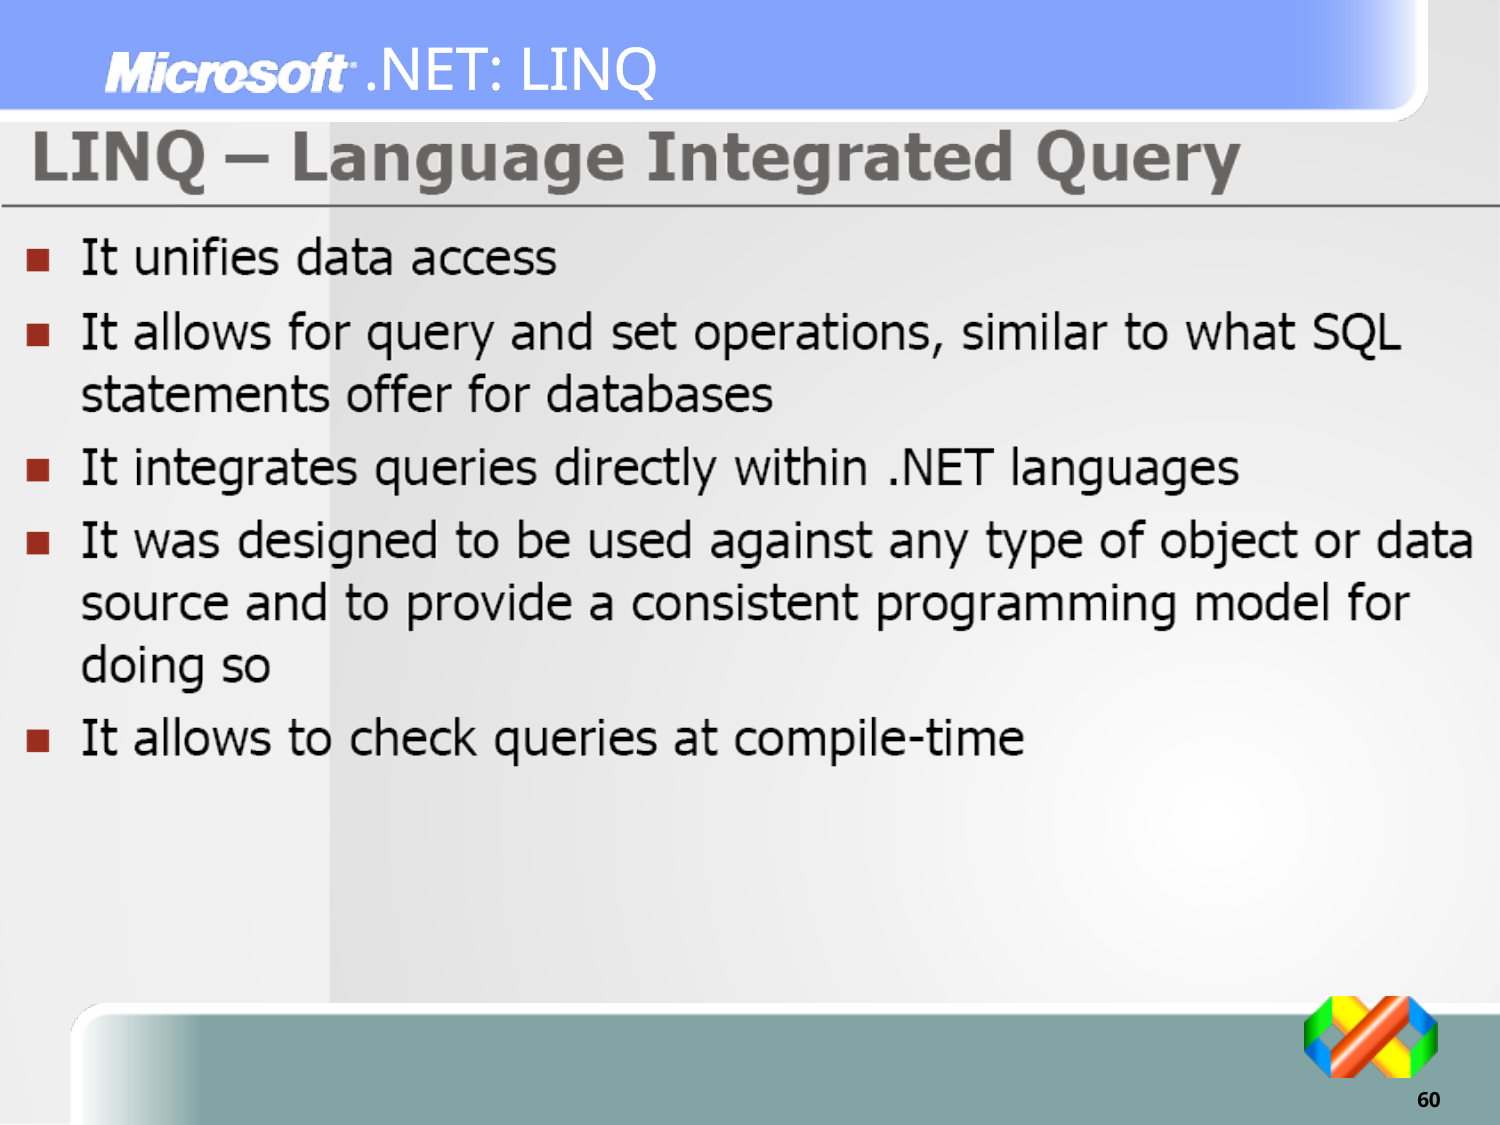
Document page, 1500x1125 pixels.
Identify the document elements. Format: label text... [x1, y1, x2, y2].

picture [0, 0, 1500, 1125]
text_box .NET: LINQ [348, 23, 1421, 117]
